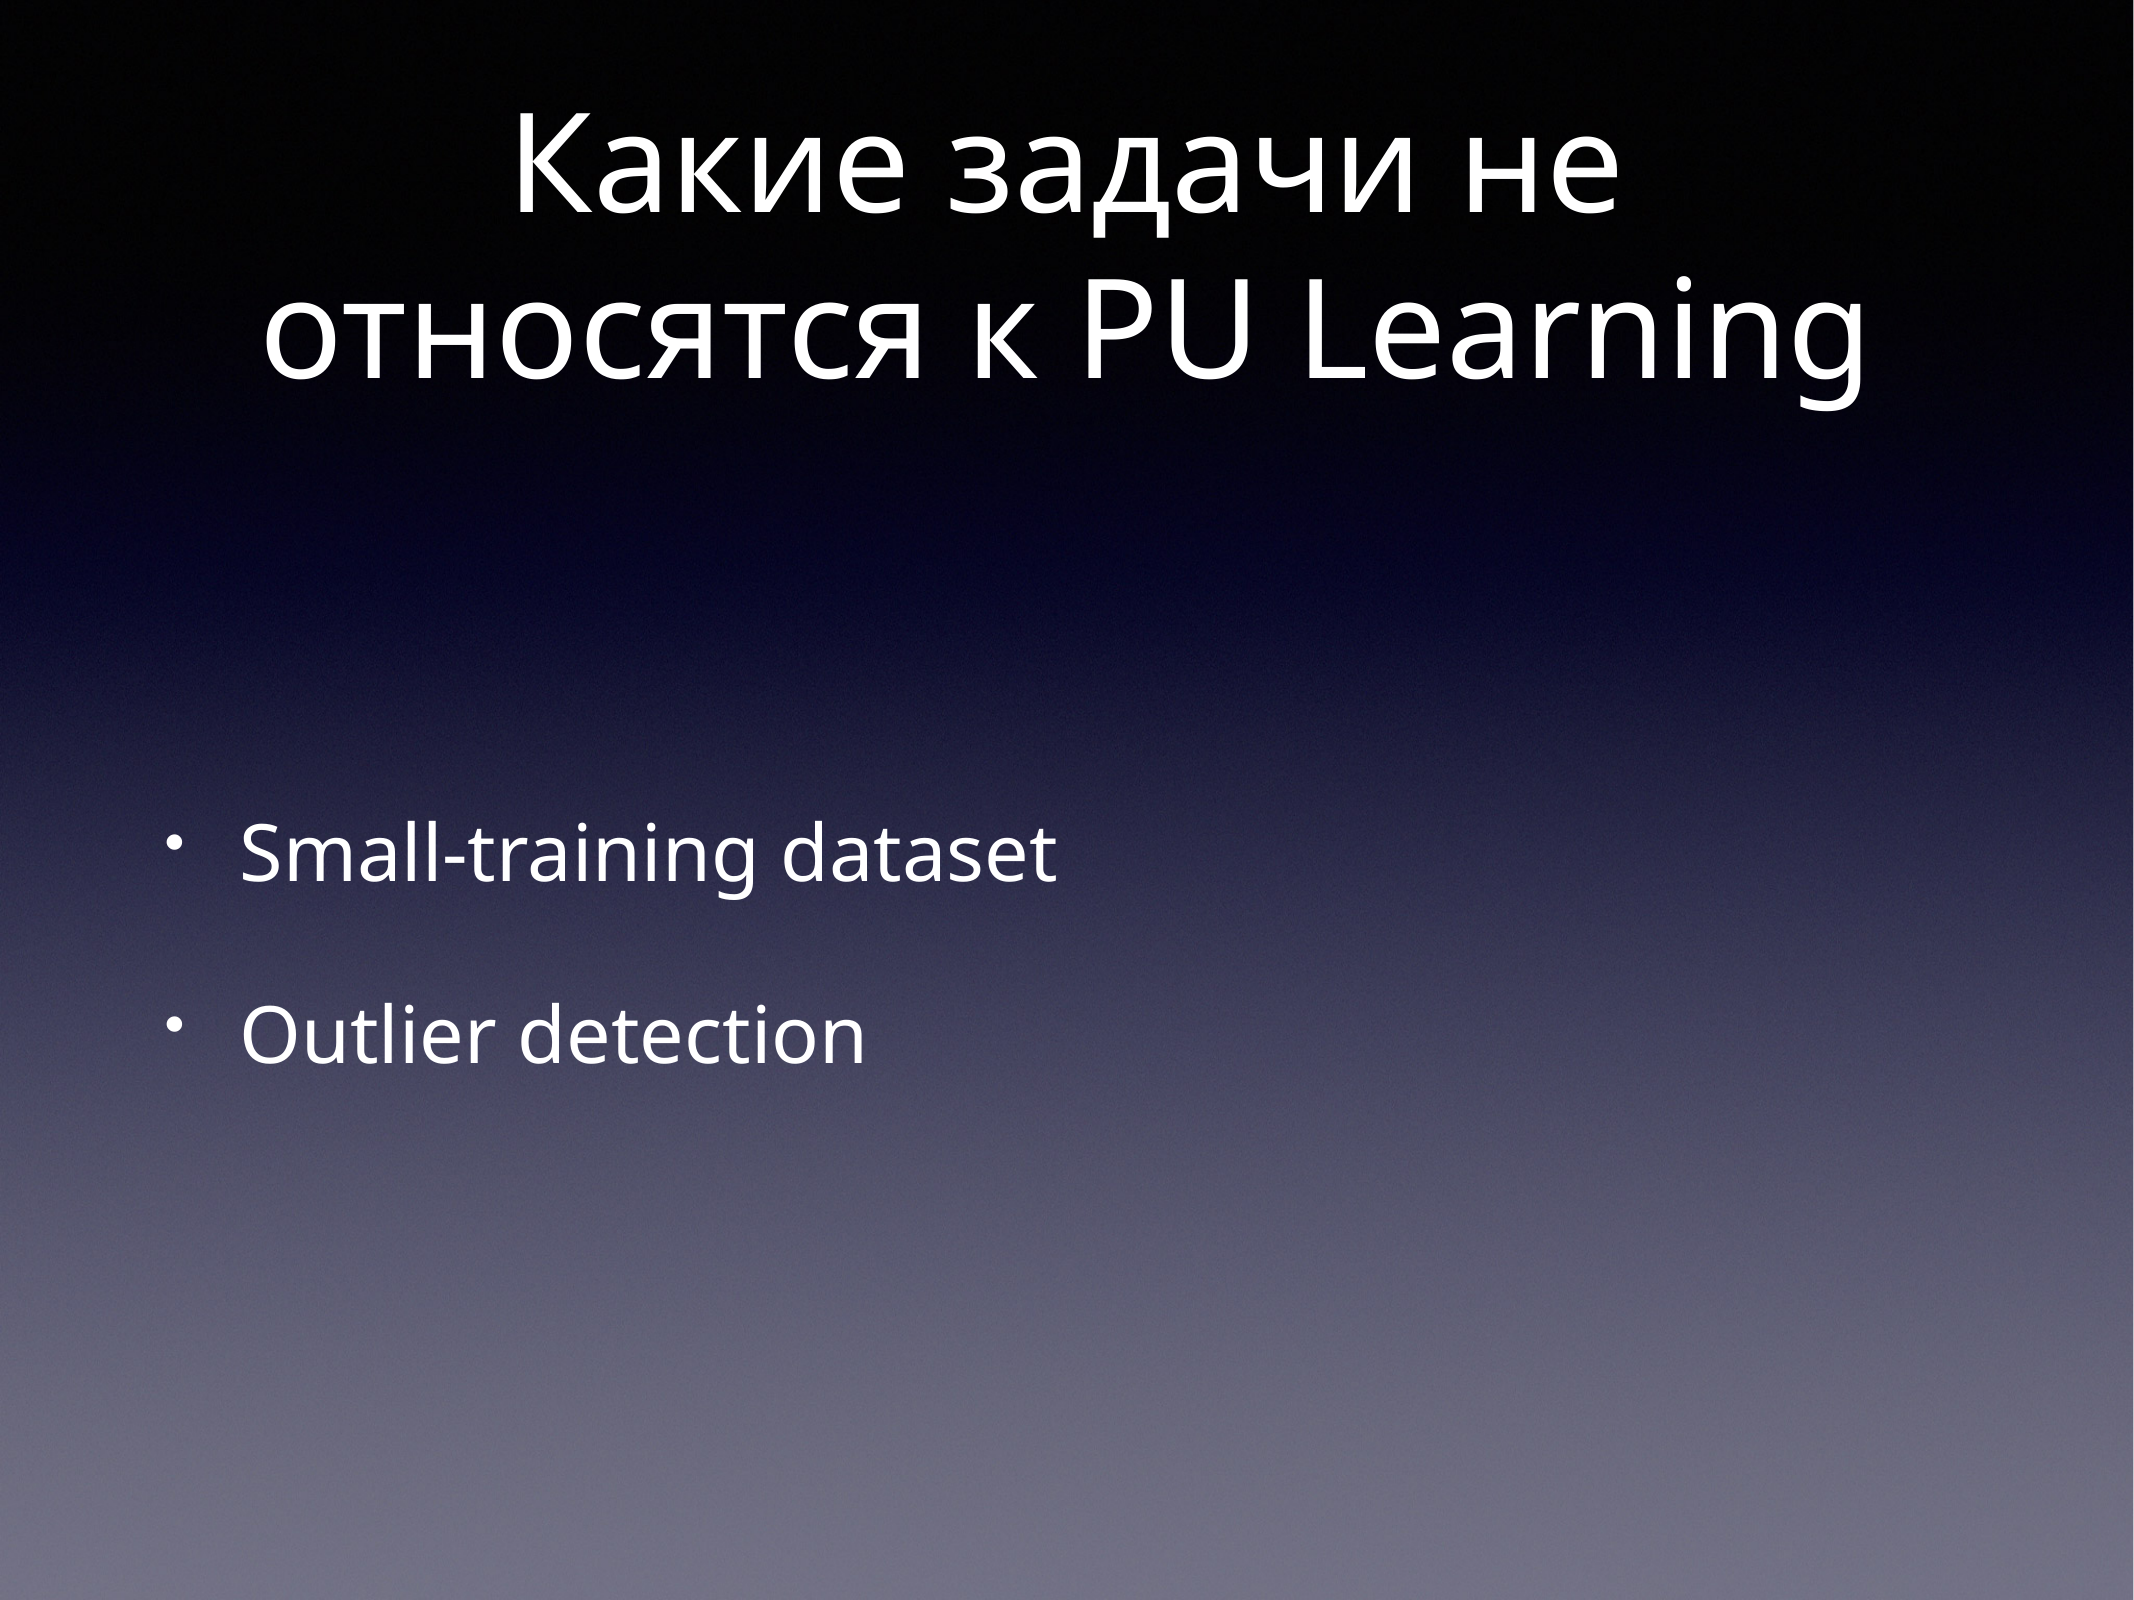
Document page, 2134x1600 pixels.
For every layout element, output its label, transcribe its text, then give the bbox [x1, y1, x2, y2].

picture [0, 0, 2134, 1600]
list Small-training dataset Outlier detection [155, 424, 1978, 1457]
title Какие задачи не относятся к PU Learning [155, 66, 1978, 416]
